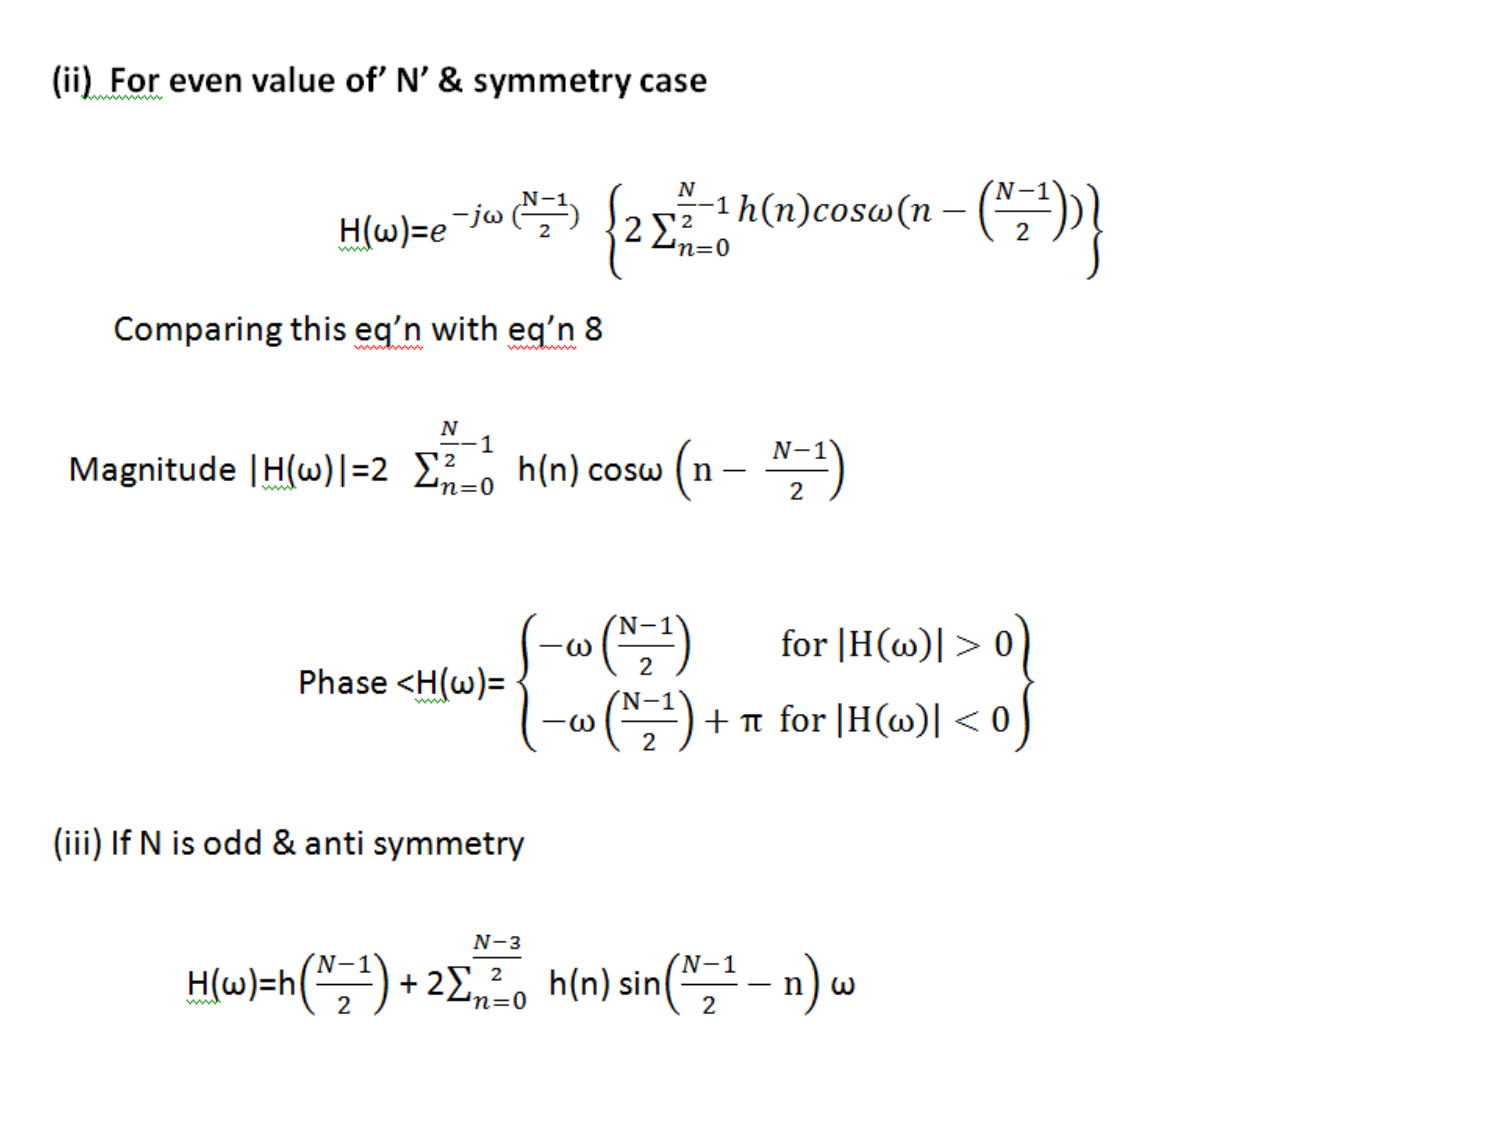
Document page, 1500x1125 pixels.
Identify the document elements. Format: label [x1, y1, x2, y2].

picture [37, 812, 534, 882]
picture [112, 162, 1126, 359]
picture [62, 412, 863, 515]
picture [262, 562, 1051, 757]
picture [49, 49, 719, 105]
picture [174, 924, 871, 1033]
